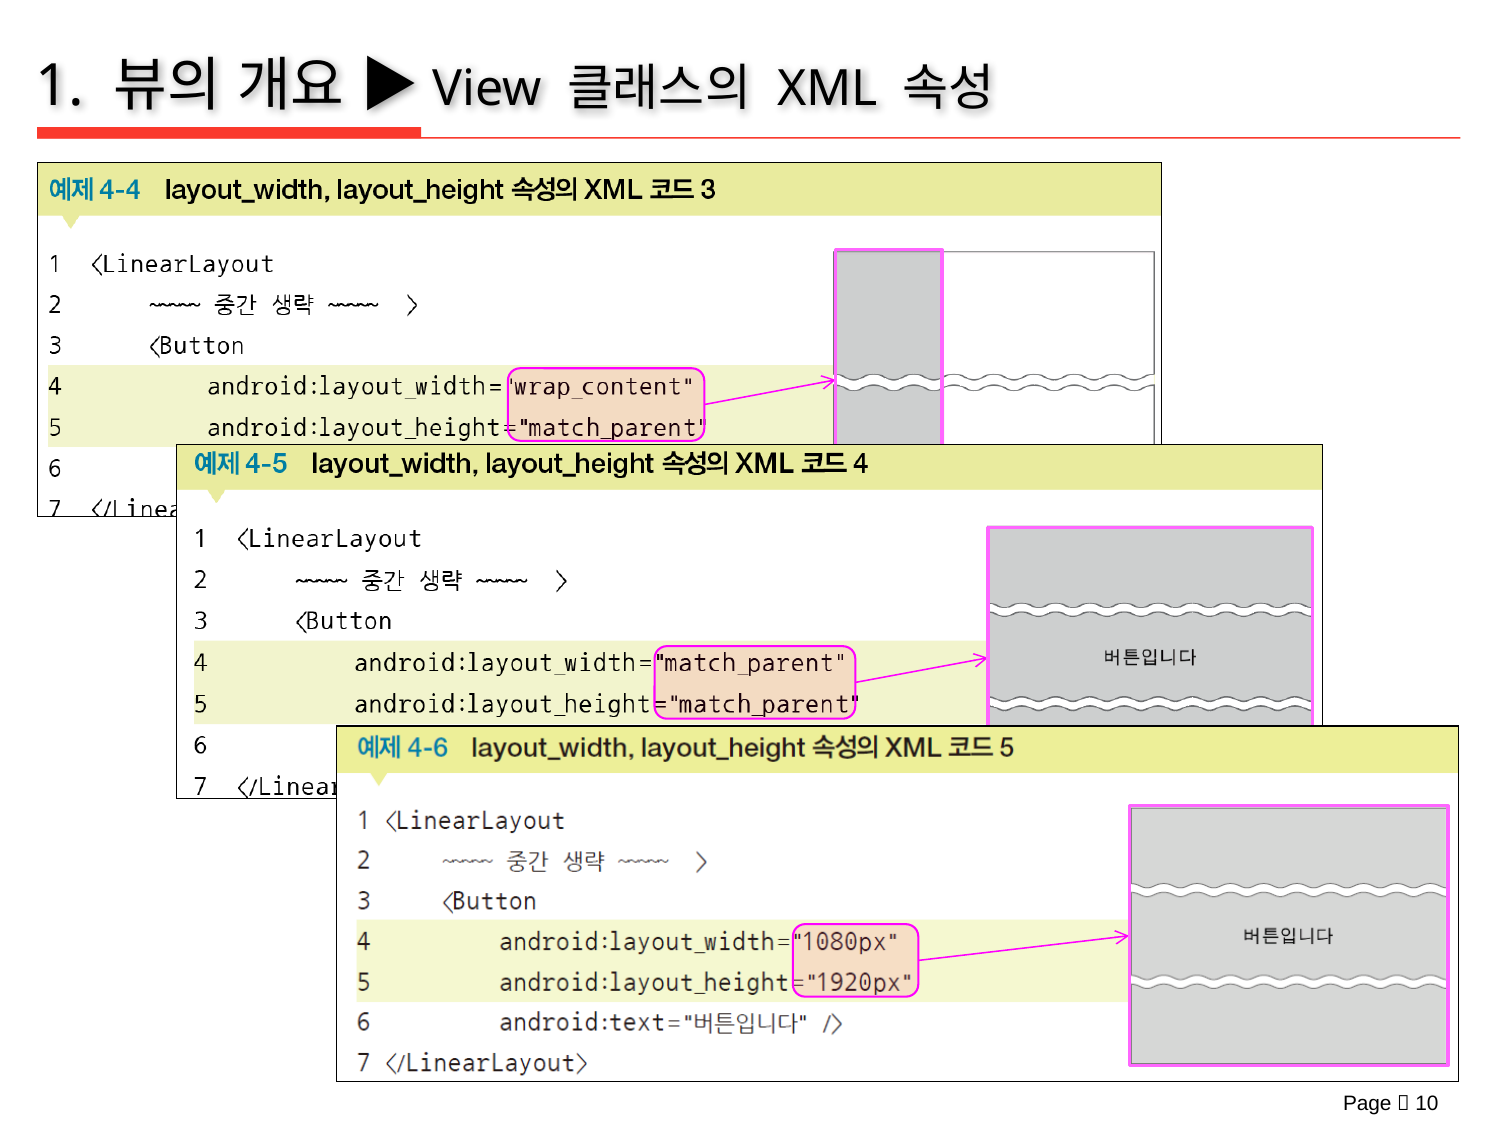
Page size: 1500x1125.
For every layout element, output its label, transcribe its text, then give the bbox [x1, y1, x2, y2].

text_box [792, 805, 1449, 1066]
picture [36, 162, 1459, 1082]
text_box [507, 249, 943, 442]
title 1. 뷰의 개요 ▶View 클래스의 XML 속성 [35, 47, 1434, 142]
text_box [654, 527, 1313, 724]
